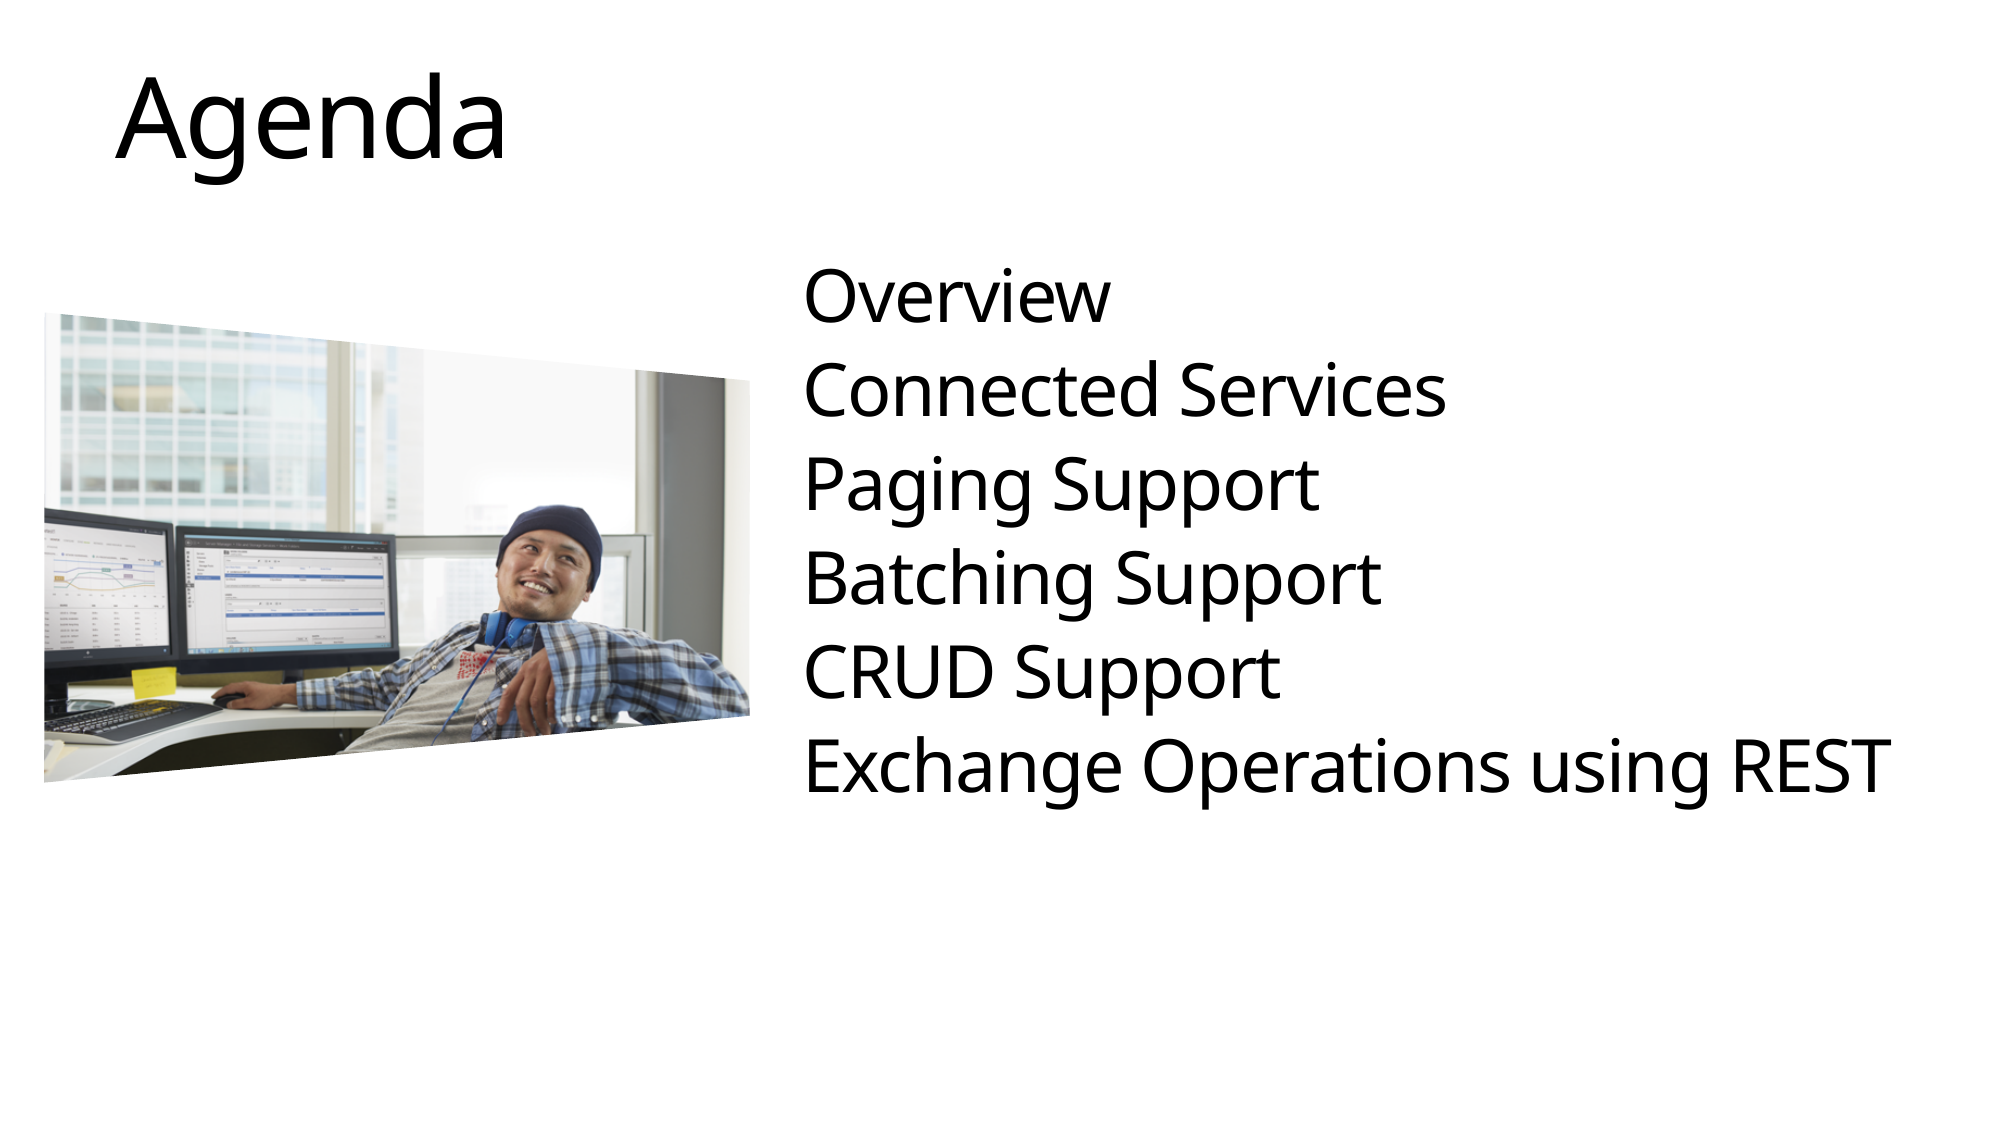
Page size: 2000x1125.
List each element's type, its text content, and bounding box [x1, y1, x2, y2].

title Agenda [85, 37, 1914, 161]
list Overview Connected Services Paging Support Batching Support CRUD Support Exchange Operations using REST [772, 297, 1949, 771]
picture [43, 312, 751, 783]
